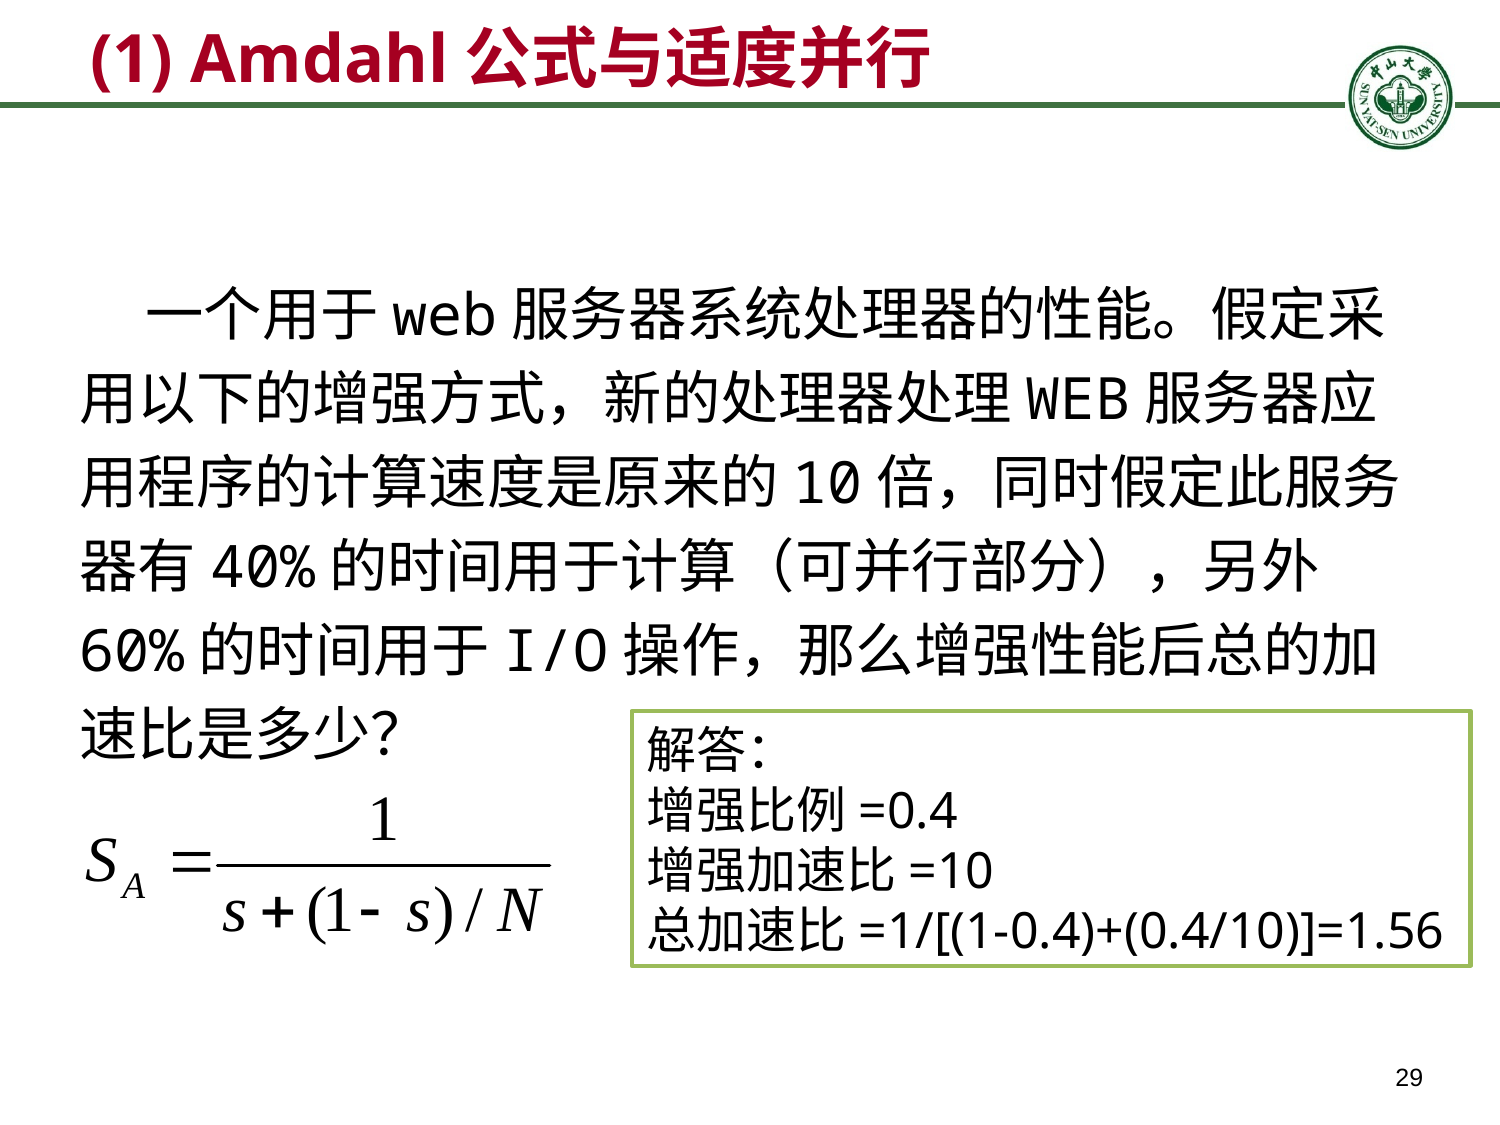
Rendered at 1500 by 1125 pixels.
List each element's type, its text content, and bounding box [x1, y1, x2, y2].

text_box 一个用于web服务器系统处理器的性能。假定采用以下的增强方式，新的处理器处理WEB服务器应用程序的计算速度是原来的10倍，同时假定此服务器有40%的时间用于计算（可并行部分），另外60%的时间用于I/O操作，那么增强性能后总的加速比是多少？ [64, 255, 1424, 774]
text_box (1) Amdahl公式与适度并行 [74, 8, 1500, 161]
text_box 解答： 增强比例=0.4 增强加速比=10 总加速比=1/[(1-0.4)+(0.4/10)]=1.56 [630, 709, 1473, 968]
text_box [74, 779, 564, 957]
